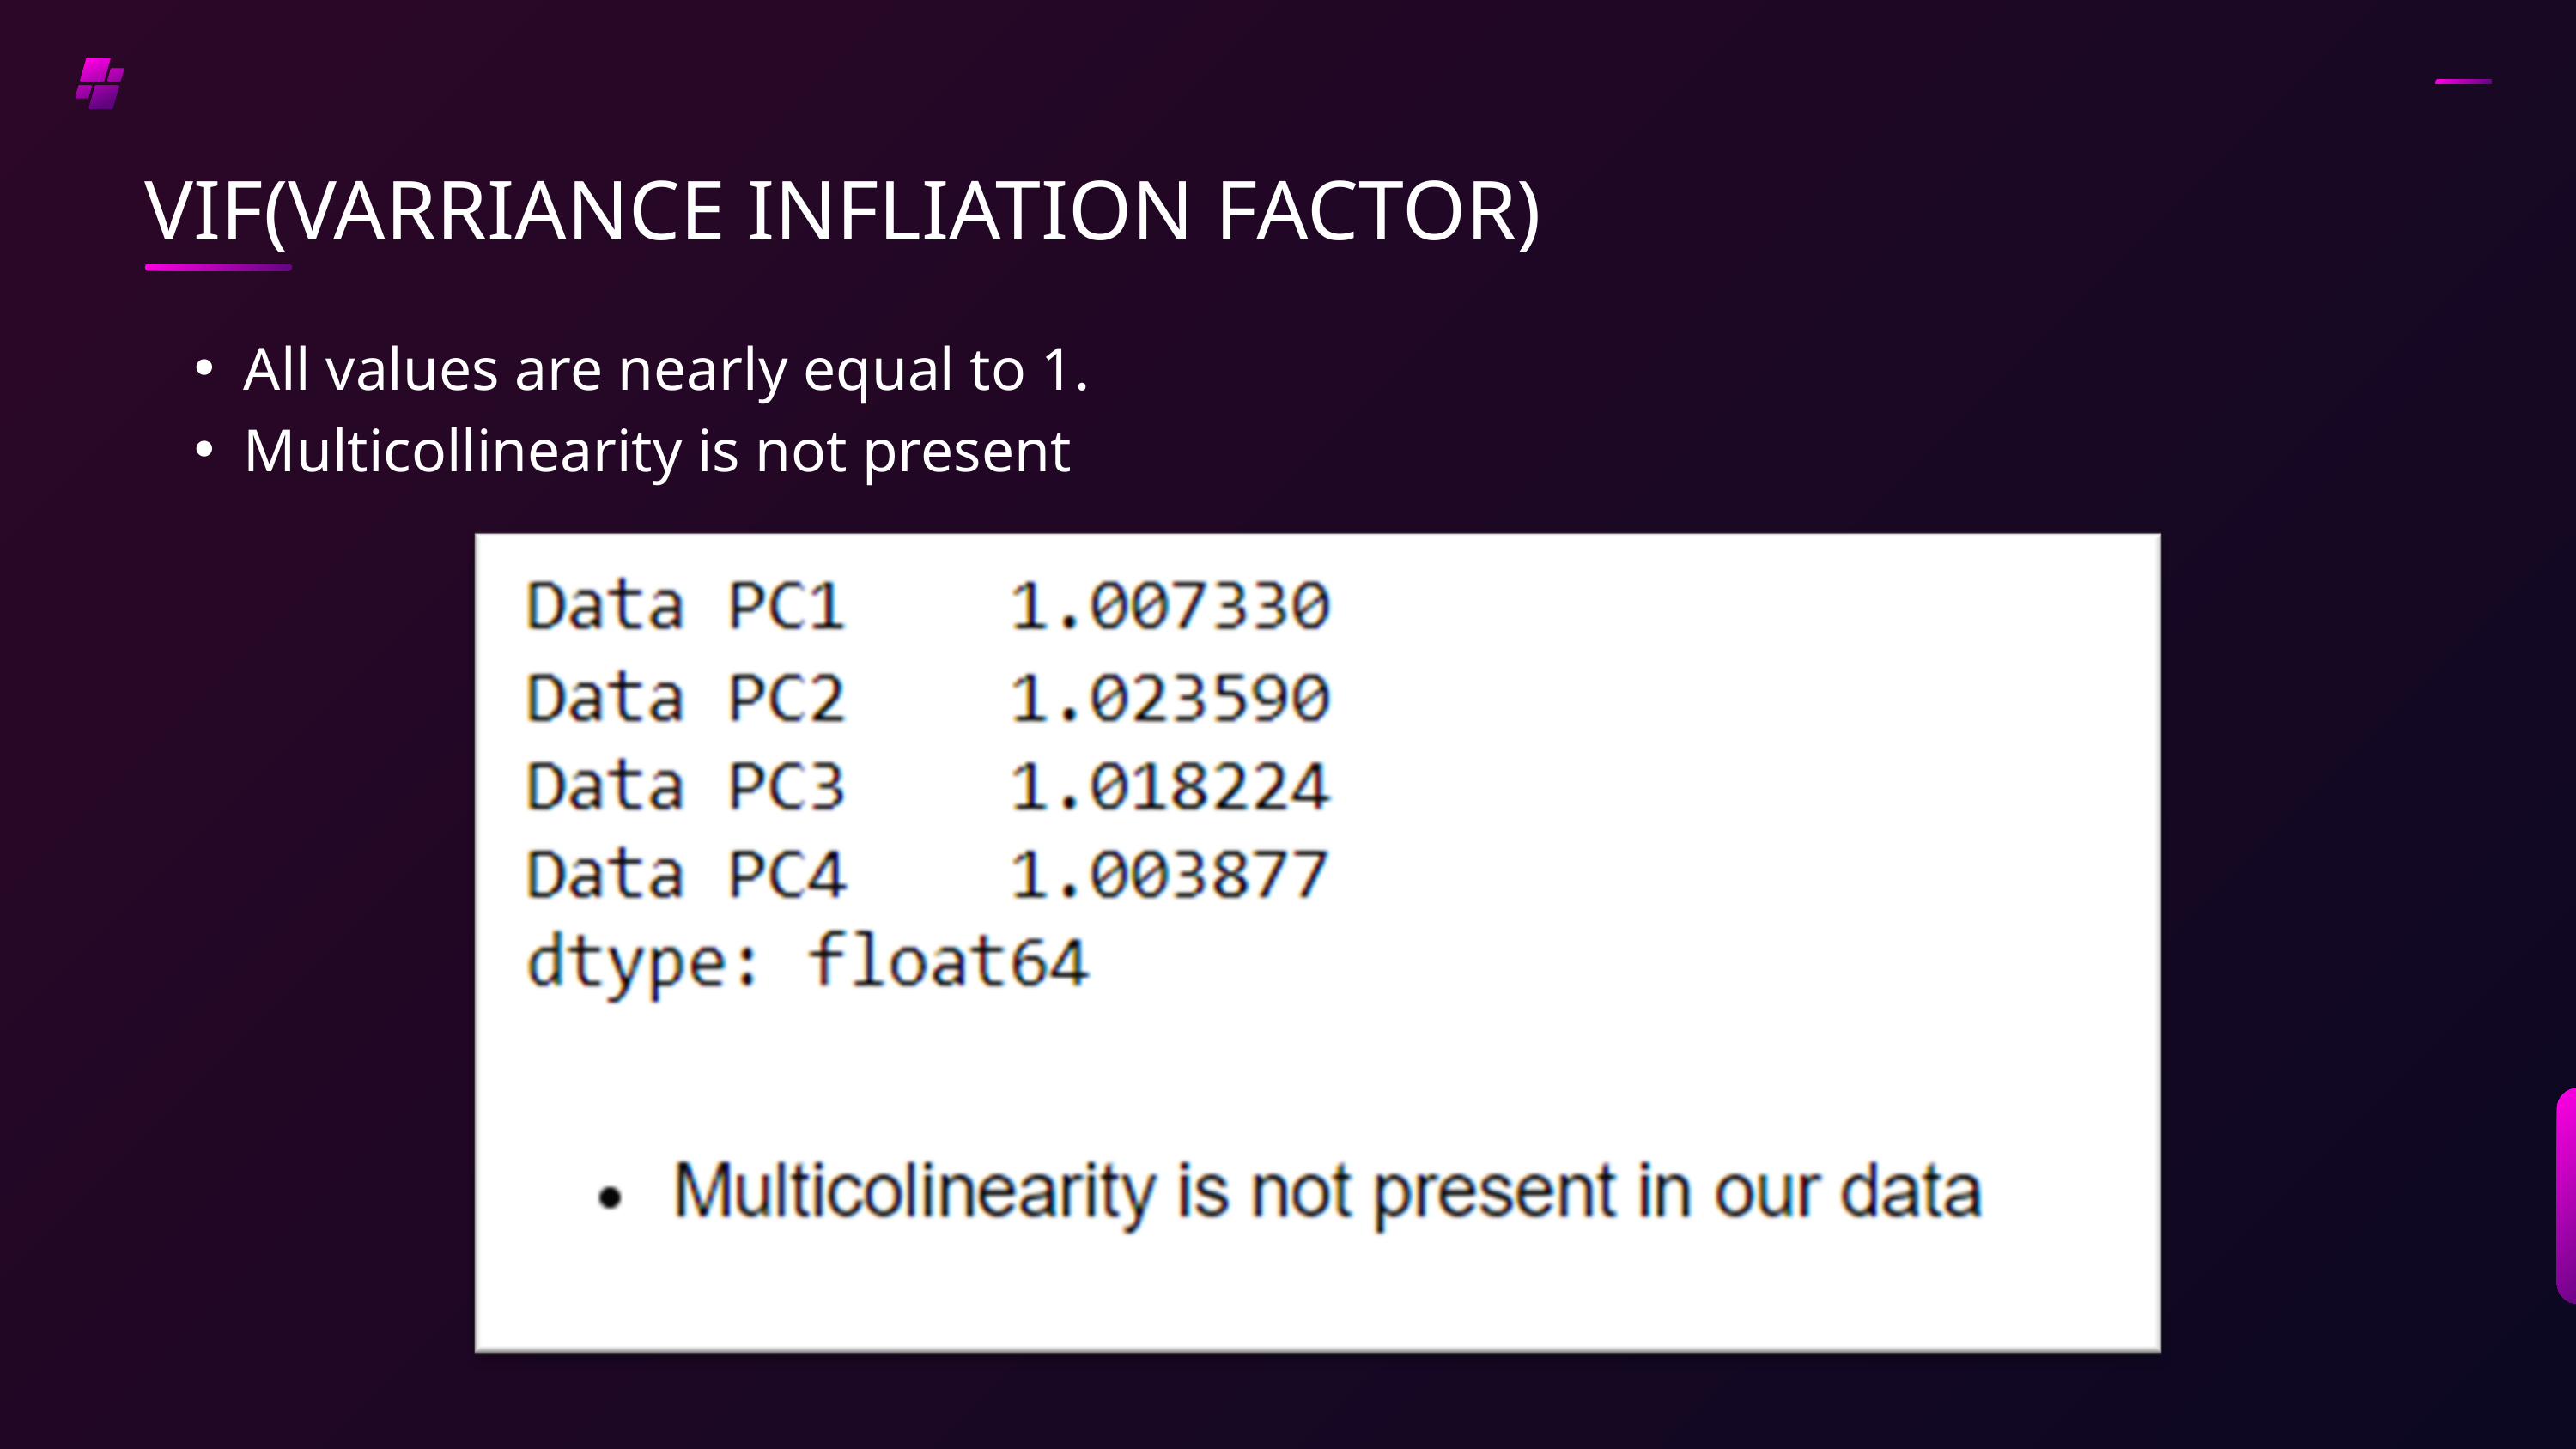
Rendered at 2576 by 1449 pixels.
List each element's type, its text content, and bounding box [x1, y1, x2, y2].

text_box VIF(VARRIANCE INFLIATION FACTOR) [144, 161, 1715, 257]
text_box [468, 520, 2169, 1371]
text_box [75, 58, 125, 110]
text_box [144, 264, 292, 271]
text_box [2556, 1088, 2576, 1304]
text_box All values are nearly equal to 1. Multicollinearity is not present [144, 320, 2492, 483]
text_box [2435, 79, 2493, 84]
